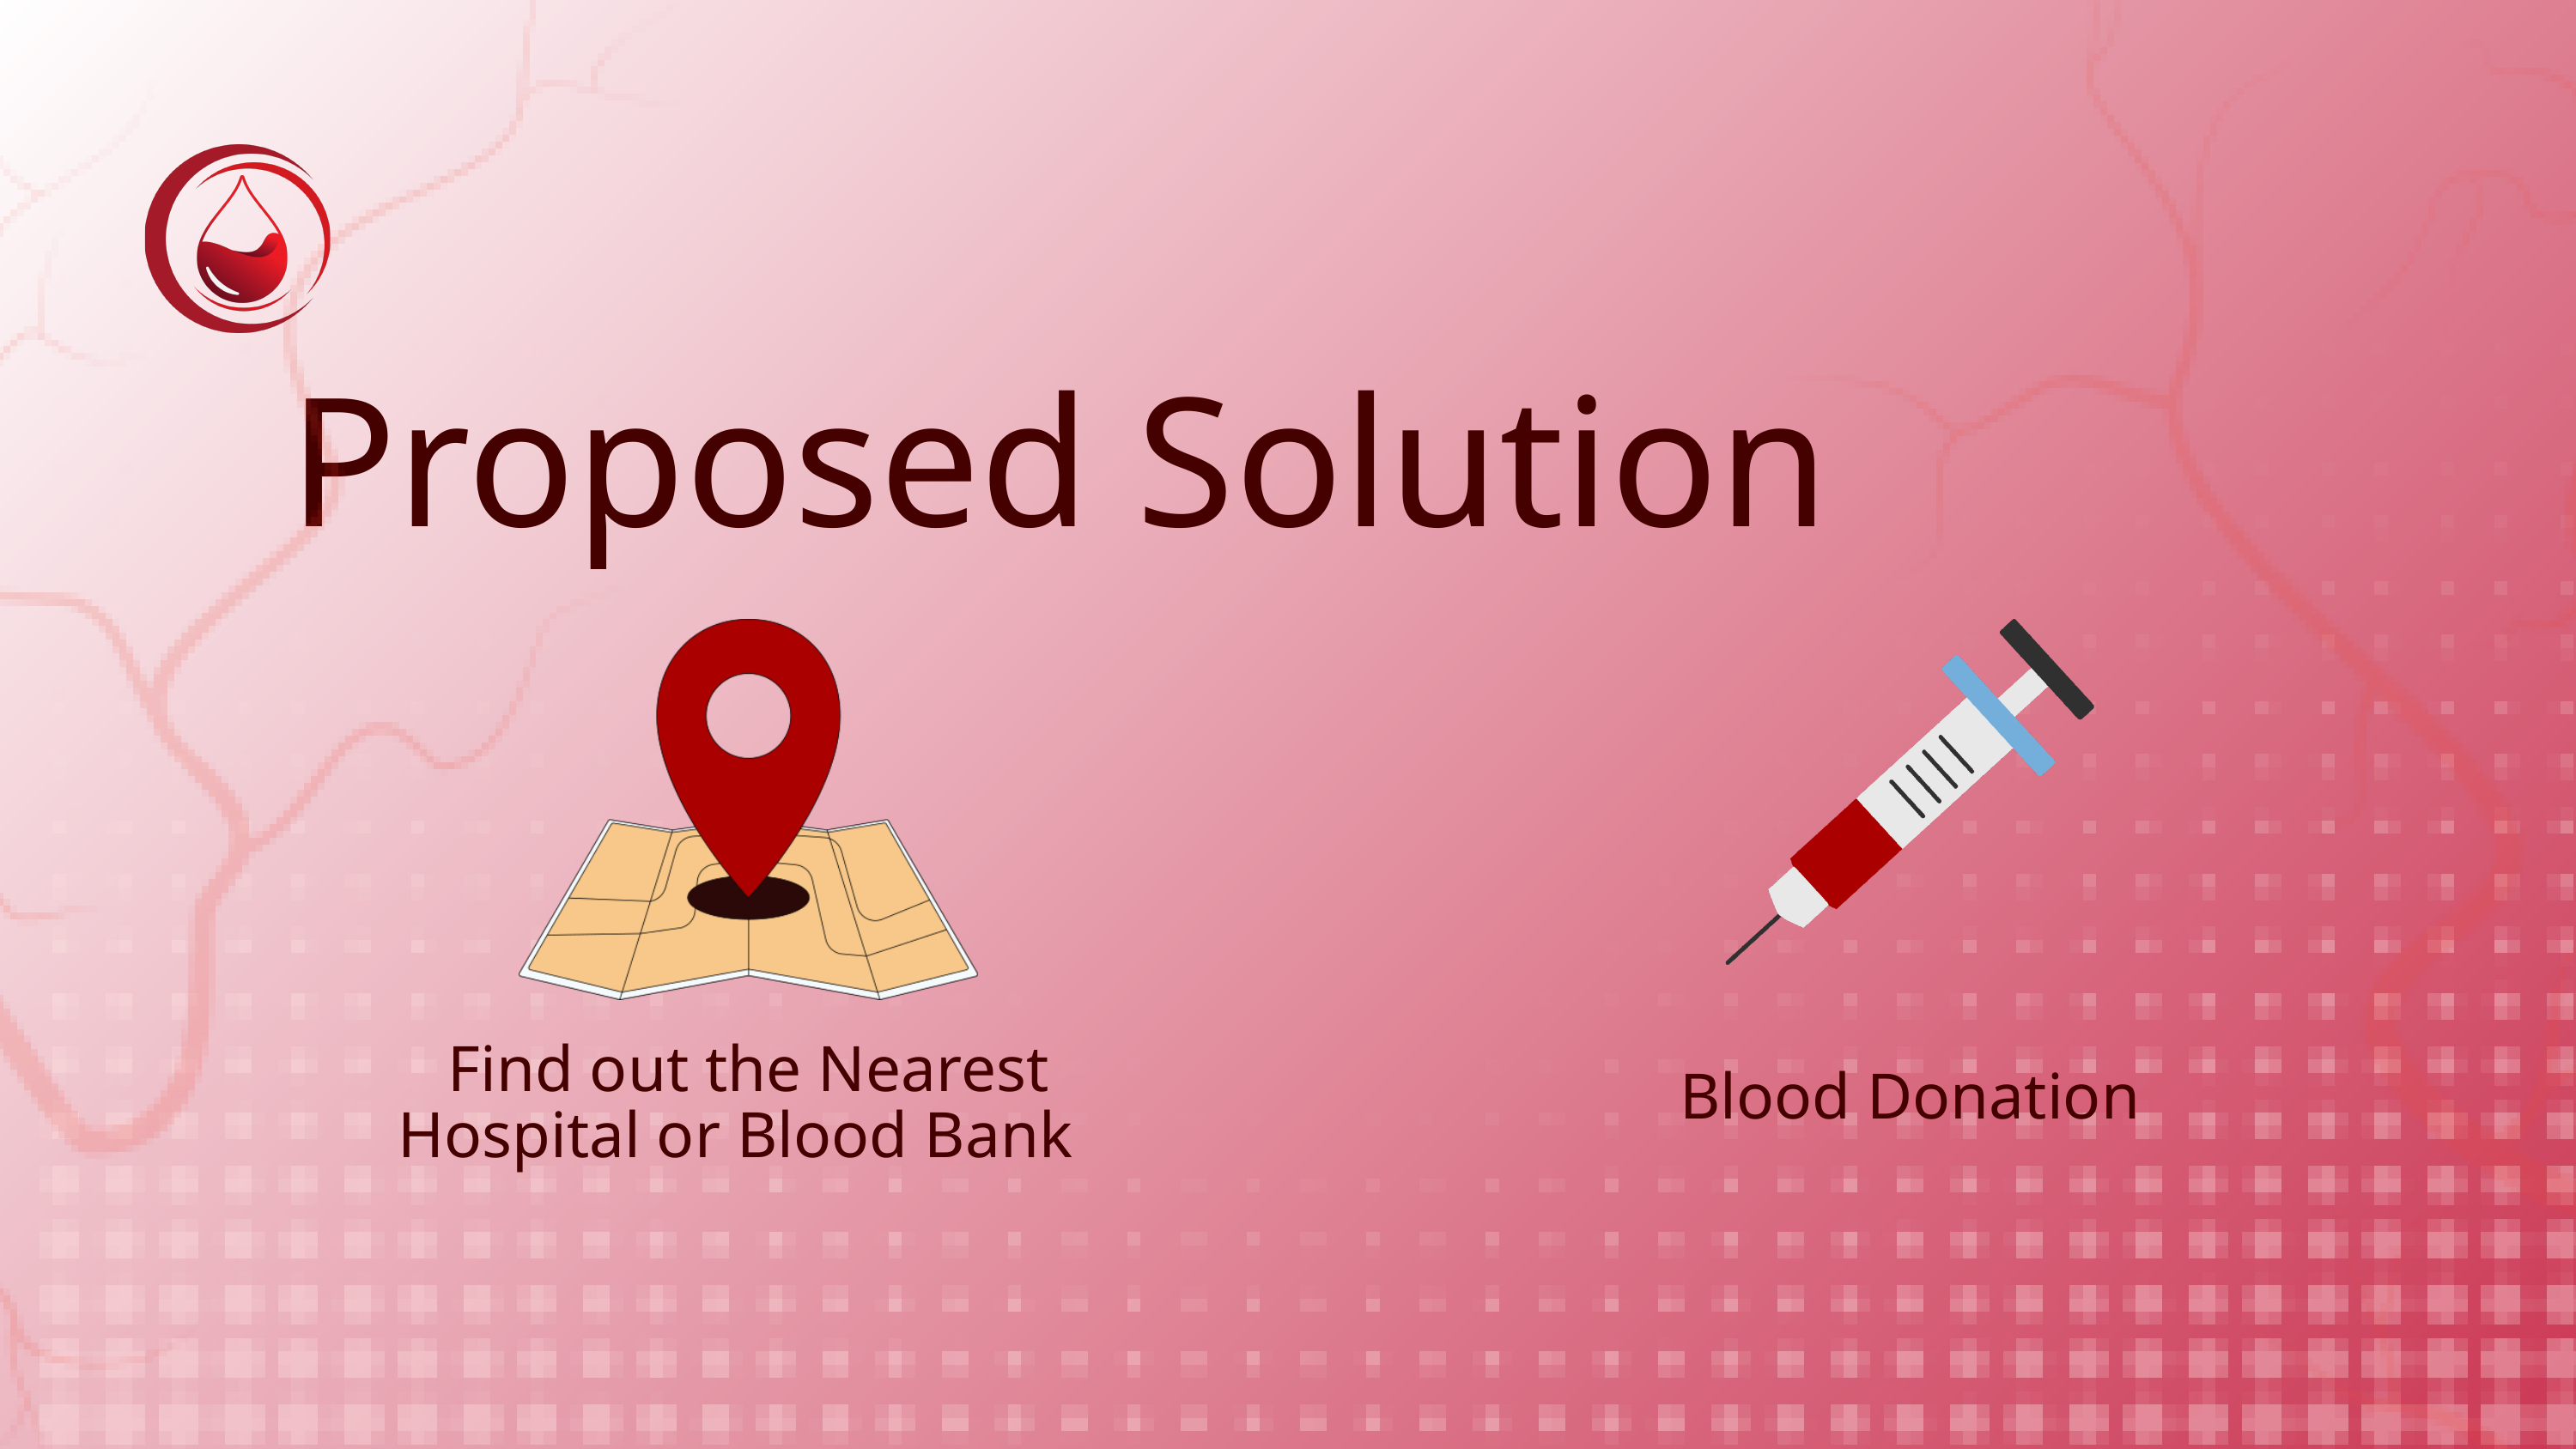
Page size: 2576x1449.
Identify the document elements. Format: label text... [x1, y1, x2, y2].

text_box Proposed Solution [694, 288, 1779, 836]
text_box Find out the Nearest Hospital or Blood Bank [694, 1036, 1116, 1171]
text_box [0, 0, 694, 1449]
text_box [144, 144, 331, 334]
text_box Blood Donation [1664, 1064, 1779, 1132]
text_box [694, 0, 1779, 288]
text_box [1725, 836, 1779, 965]
text_box [694, 836, 979, 1000]
text_box [1779, 0, 2576, 1449]
text_box [694, 836, 1779, 1449]
